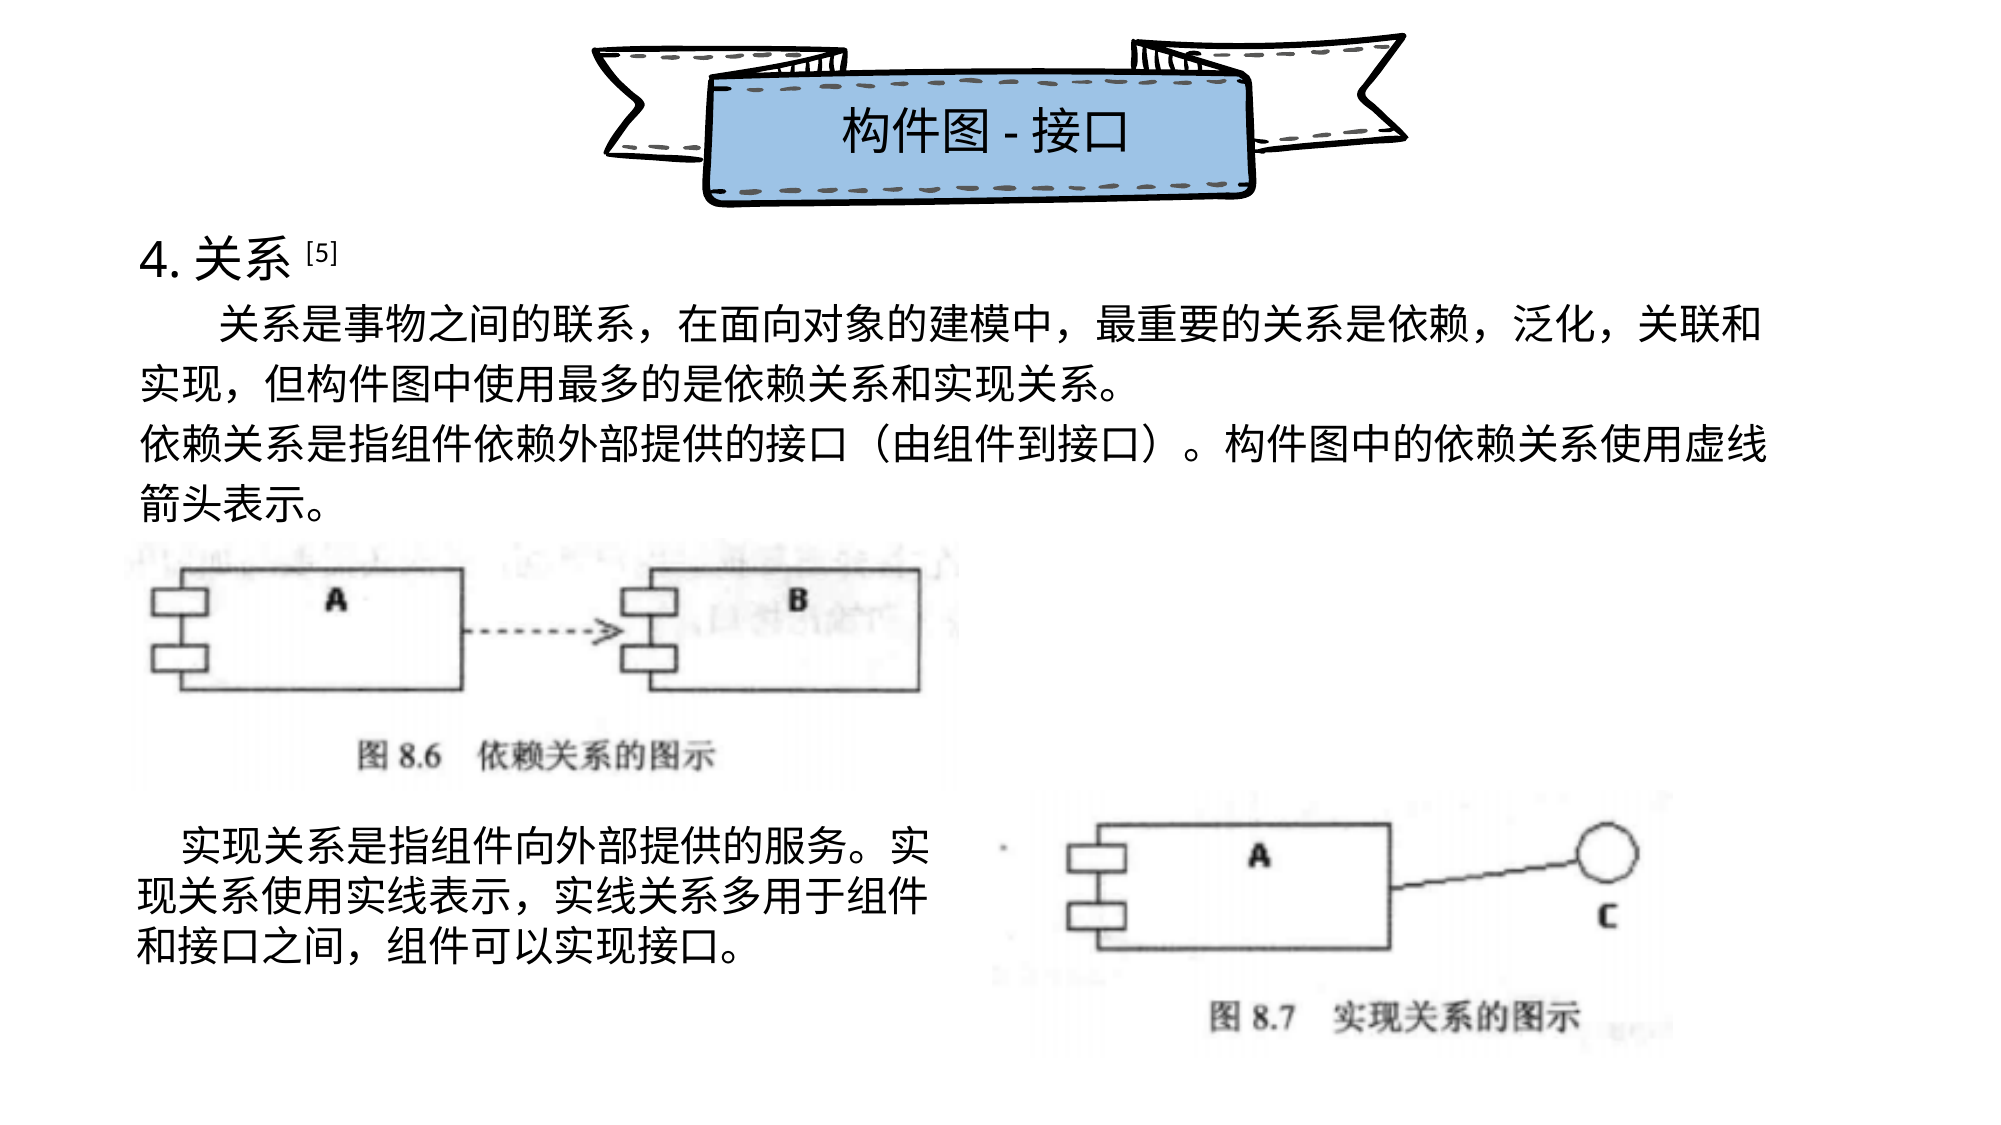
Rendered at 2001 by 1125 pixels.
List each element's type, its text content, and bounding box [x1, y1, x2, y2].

text_box 实现关系是指组件向外部提供的服务。实现关系使用实线表示，实线关系多用于组件和接口之间，组件可以实现接口。 [121, 811, 955, 977]
picture [124, 538, 959, 791]
text_box 4.关系[5] 关系是事物之间的联系，在面向对象的建模中，最重要的关系是依赖，泛化，关联和实现，但构件图中使用最多的是依赖关系和实现关系。 依赖关系是指组件依赖外部提供的接口（由组件到接口）。构件图中的依赖关系使用虚线箭头表示。 [124, 208, 1814, 536]
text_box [590, 32, 1410, 209]
picture [992, 790, 1673, 1058]
